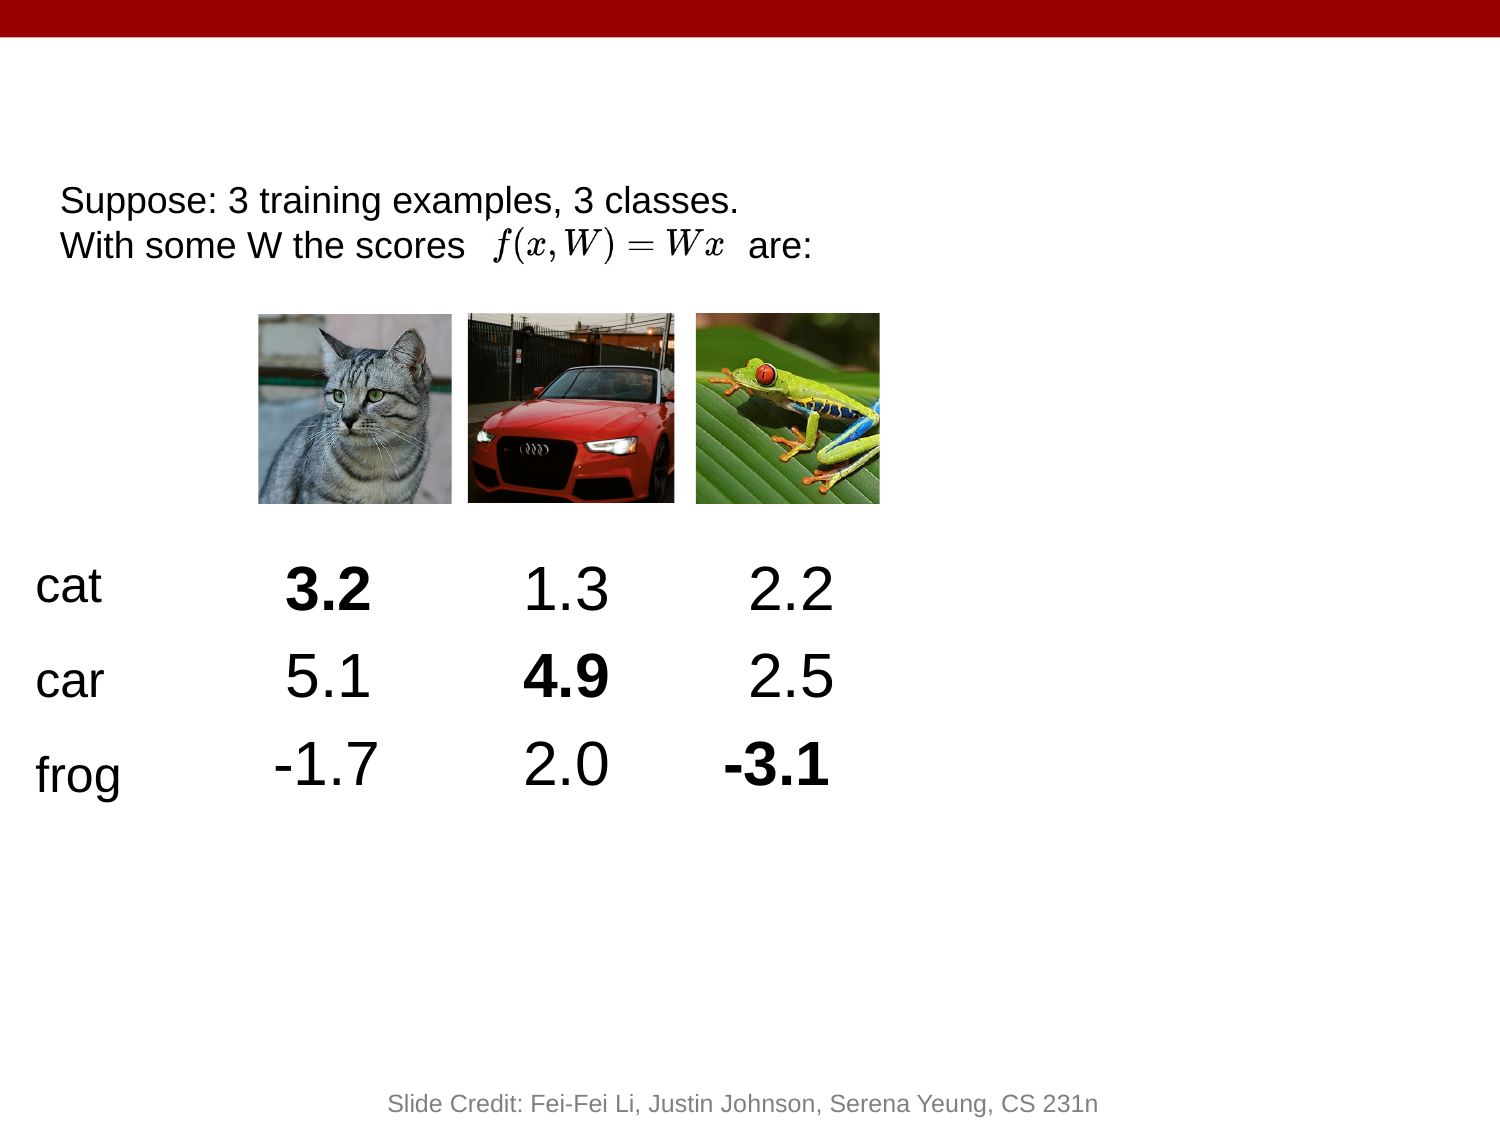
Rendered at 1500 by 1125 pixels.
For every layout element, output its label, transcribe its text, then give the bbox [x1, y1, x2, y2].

text_box 3.2 [270, 532, 470, 592]
text_box frog [20, 727, 237, 772]
picture [487, 218, 727, 270]
text_box Slide Credit: Fei-Fei Li, Justin Johnson, Serena Yeung, CS 231n [299, 1049, 1188, 1125]
text_box 2.0 [508, 707, 708, 767]
text_box 5.1 [270, 620, 470, 679]
text_box car [20, 632, 237, 678]
picture [695, 313, 880, 504]
text_box 2.2 [733, 532, 933, 592]
picture [258, 314, 452, 504]
text_box 2.5 [733, 620, 933, 679]
picture [467, 312, 675, 503]
text_box 1.3 [508, 532, 708, 592]
text_box 4.9 [508, 620, 708, 679]
text_box cat [20, 537, 237, 583]
text_box -3.1 [708, 707, 907, 767]
text_box Suppose: 3 training examples, 3 classes. With some W the scores are: [44, 160, 1271, 264]
text_box -1.7 [258, 707, 457, 767]
